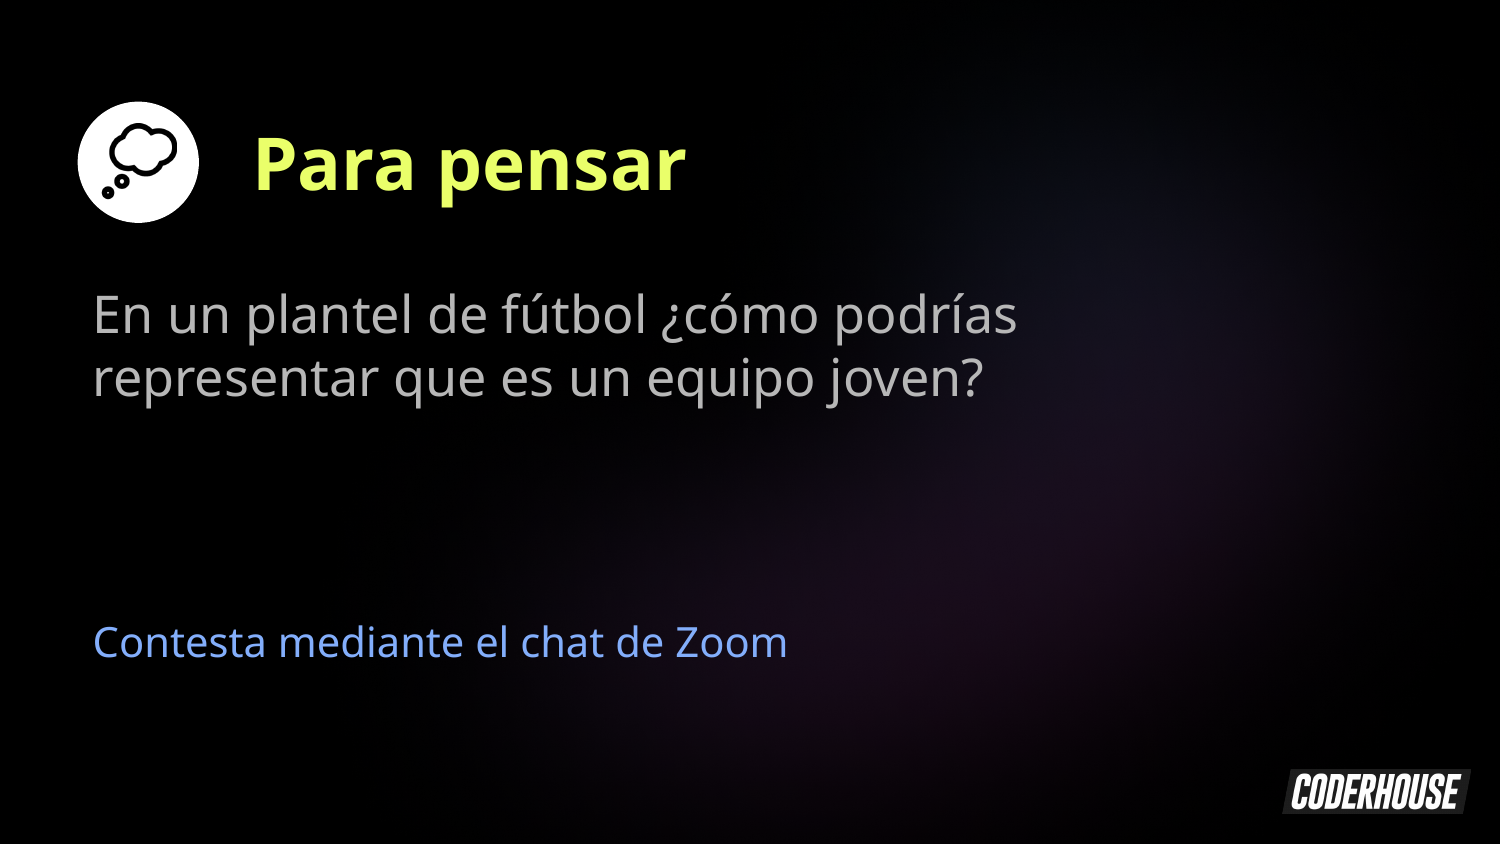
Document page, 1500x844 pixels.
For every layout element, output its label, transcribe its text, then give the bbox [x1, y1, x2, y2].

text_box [77, 101, 200, 224]
text_box En un plantel de fútbol ¿cómo podrías representar que es un equipo joven? [77, 266, 1254, 422]
text_box Para pensar [237, 112, 1414, 222]
picture [0, 0, 1500, 844]
text_box Contesta mediante el chat de Zoom [77, 537, 1254, 681]
